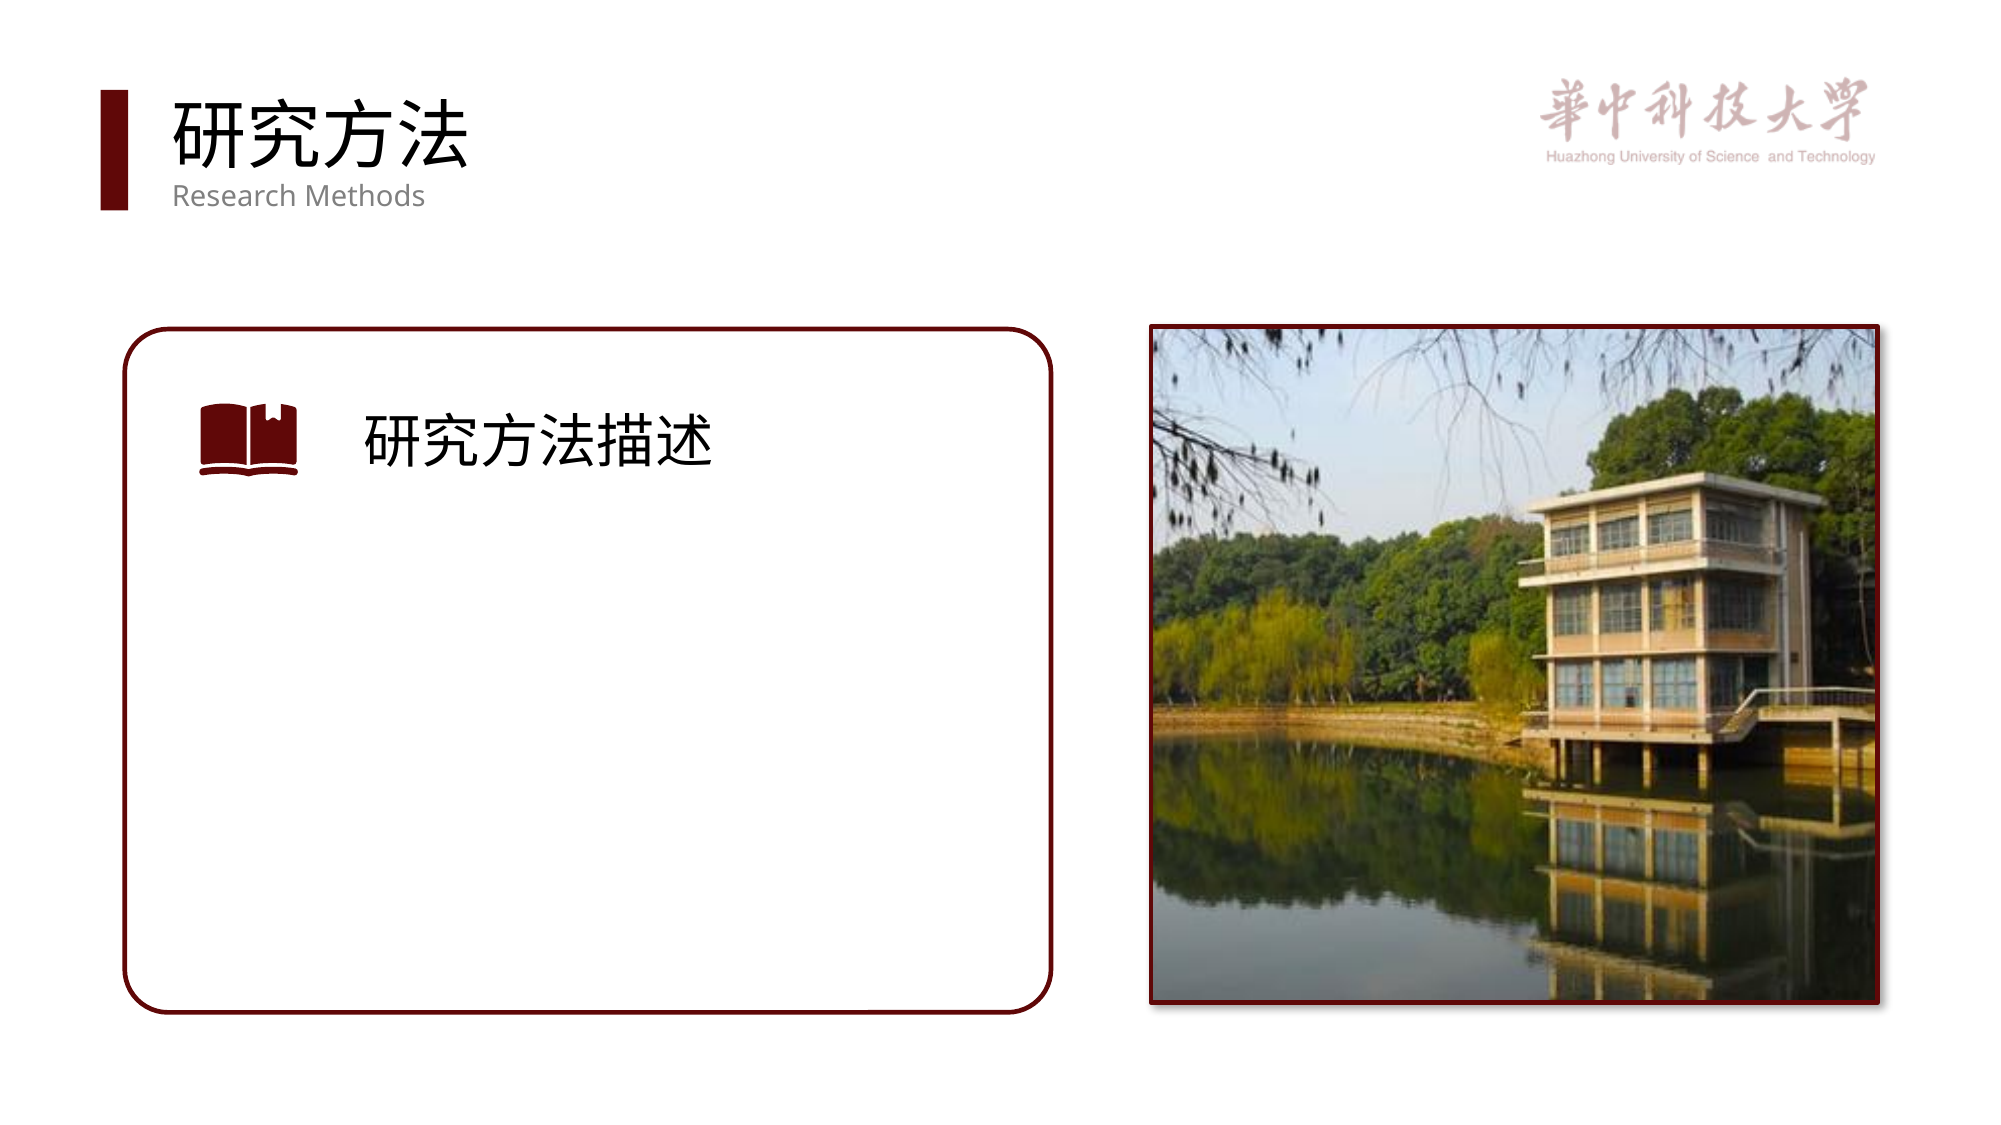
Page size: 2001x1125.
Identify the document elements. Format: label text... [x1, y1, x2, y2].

text_box 论文答辩 [153, 78, 541, 174]
text_box 研究方法 Research Methods [157, 80, 541, 220]
text_box [100, 89, 129, 211]
text_box [199, 466, 298, 477]
text_box [1539, 63, 1876, 166]
picture [1153, 329, 1876, 1001]
text_box [123, 328, 1053, 1014]
text_box [250, 403, 297, 465]
text_box 研究方法描述 [348, 397, 913, 482]
text_box [200, 403, 247, 465]
